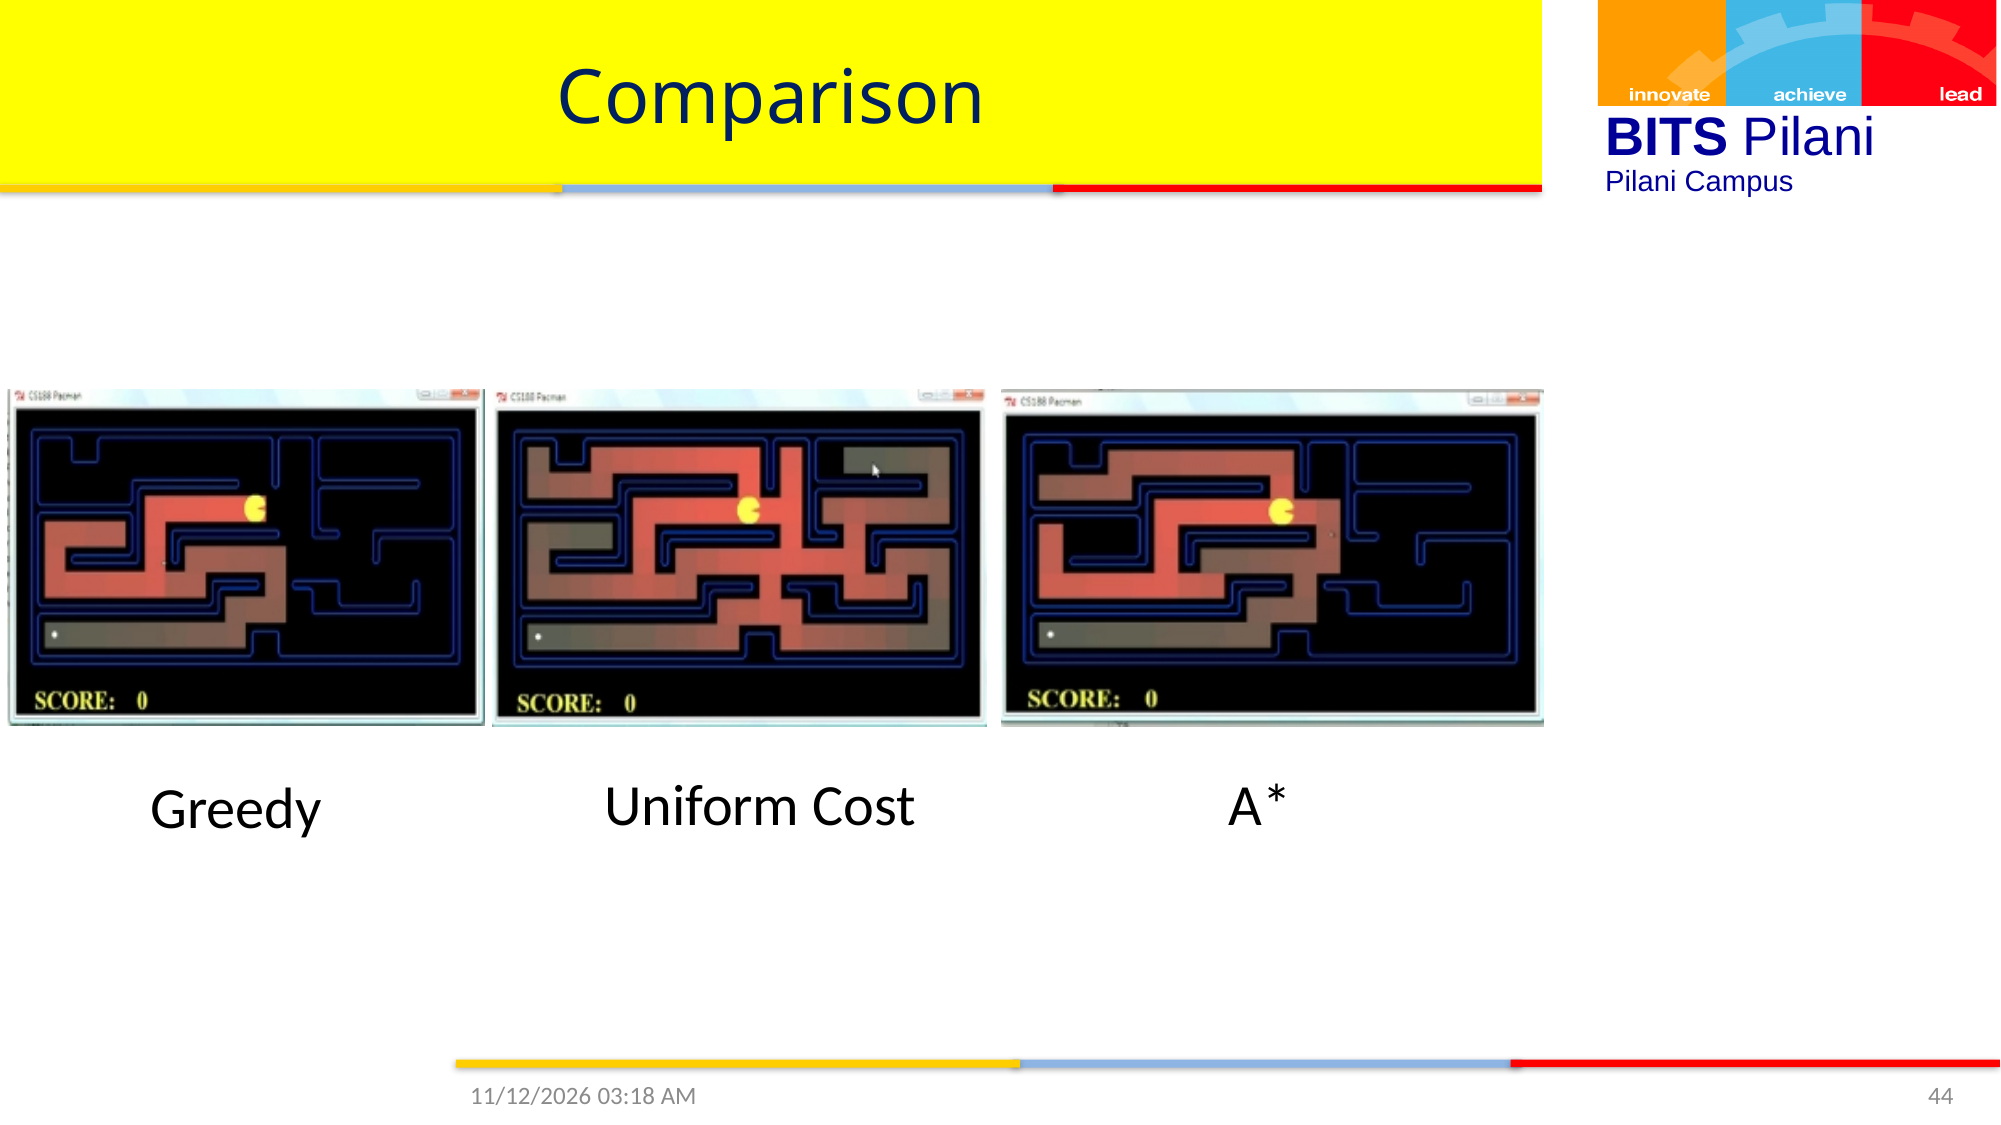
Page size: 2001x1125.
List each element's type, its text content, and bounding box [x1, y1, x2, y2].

text_box Uniform Cost [589, 760, 932, 845]
text_box A* [1213, 760, 1307, 845]
picture [7, 388, 485, 726]
picture [1597, 0, 1997, 106]
picture [1001, 388, 1544, 727]
text_box Greedy [135, 763, 337, 848]
title Comparison [0, 0, 1544, 188]
slide_number 44 [1749, 1065, 1969, 1125]
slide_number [455, 1065, 922, 1125]
picture [491, 388, 988, 727]
